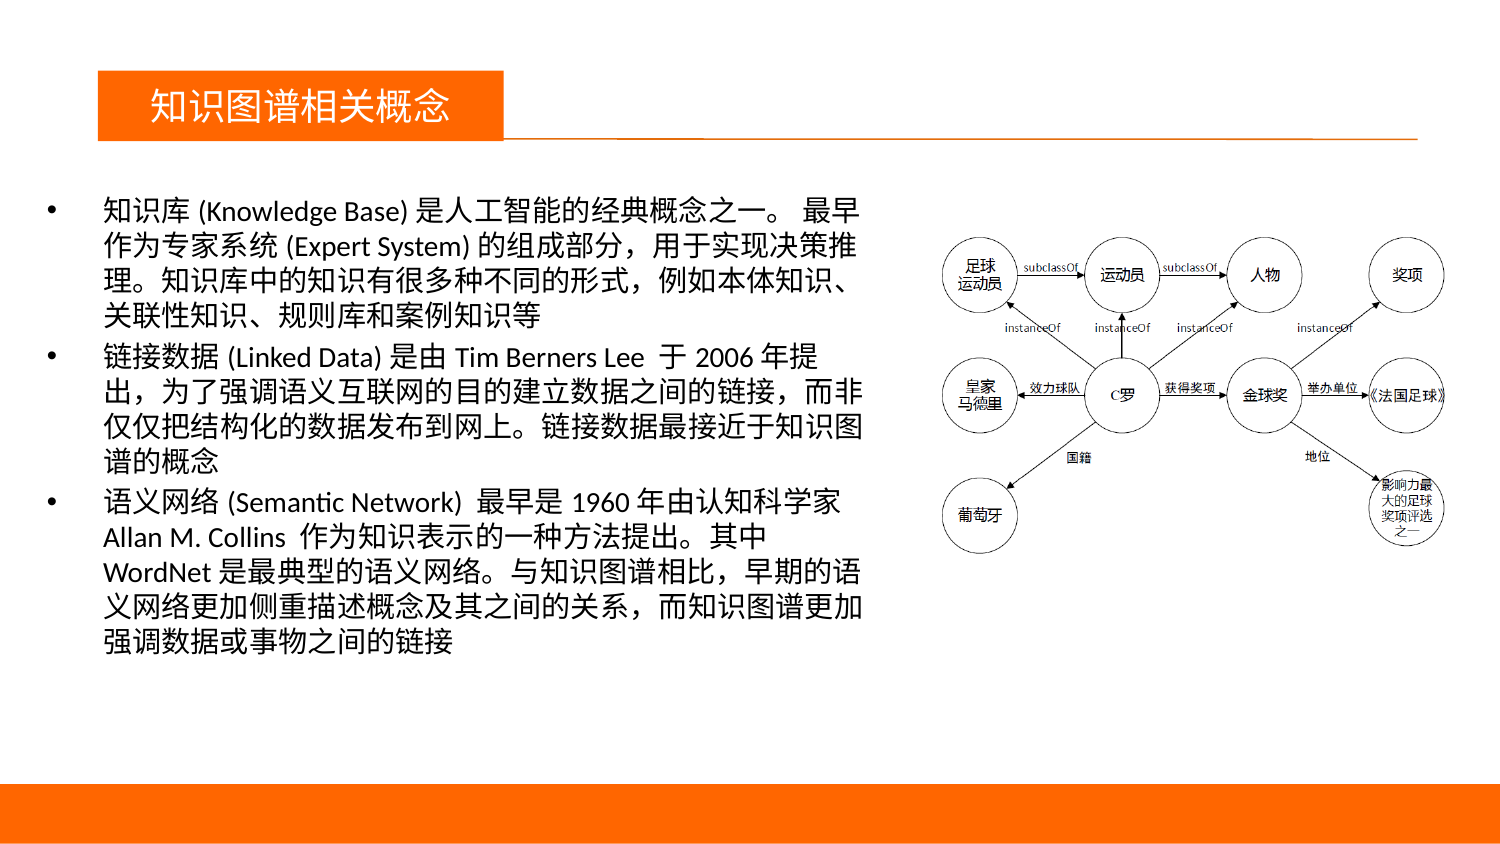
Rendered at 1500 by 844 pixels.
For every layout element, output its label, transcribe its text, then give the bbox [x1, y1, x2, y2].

text_box 知识库(Knowledge Base)是人工智能的经典概念之一。 最早作为专家系统(Expert System)的组成部分，用于实现决策推理。知识库中的知识有很多种不同的形式，例如本体知识、关联性知识、规则库和案例知识等 链接数据(Linked Data)是由Tim Berners Lee 于2006年提出，为了强调语义互联网的目的建立数据之间的链接，而非仅仅把结构化的数据发布到网上。链接数据最接近于知识图谱的概念 语义网络(Semantic Network) 最早是1960年由认知科学家Allan M. Collins 作为知识表示的一种方法提出。其中WordNet是最典型的语义网络。与知识图谱相比，早期的语义网络更加侧重描述概念及其之间的关系，而知识图谱更加强调数据或事物之间的链接 [32, 184, 885, 666]
text_box 知识图谱相关概念 [96, 68, 506, 143]
text_box [0, 782, 1500, 844]
picture [919, 224, 1461, 561]
text_box [99, 70, 130, 147]
